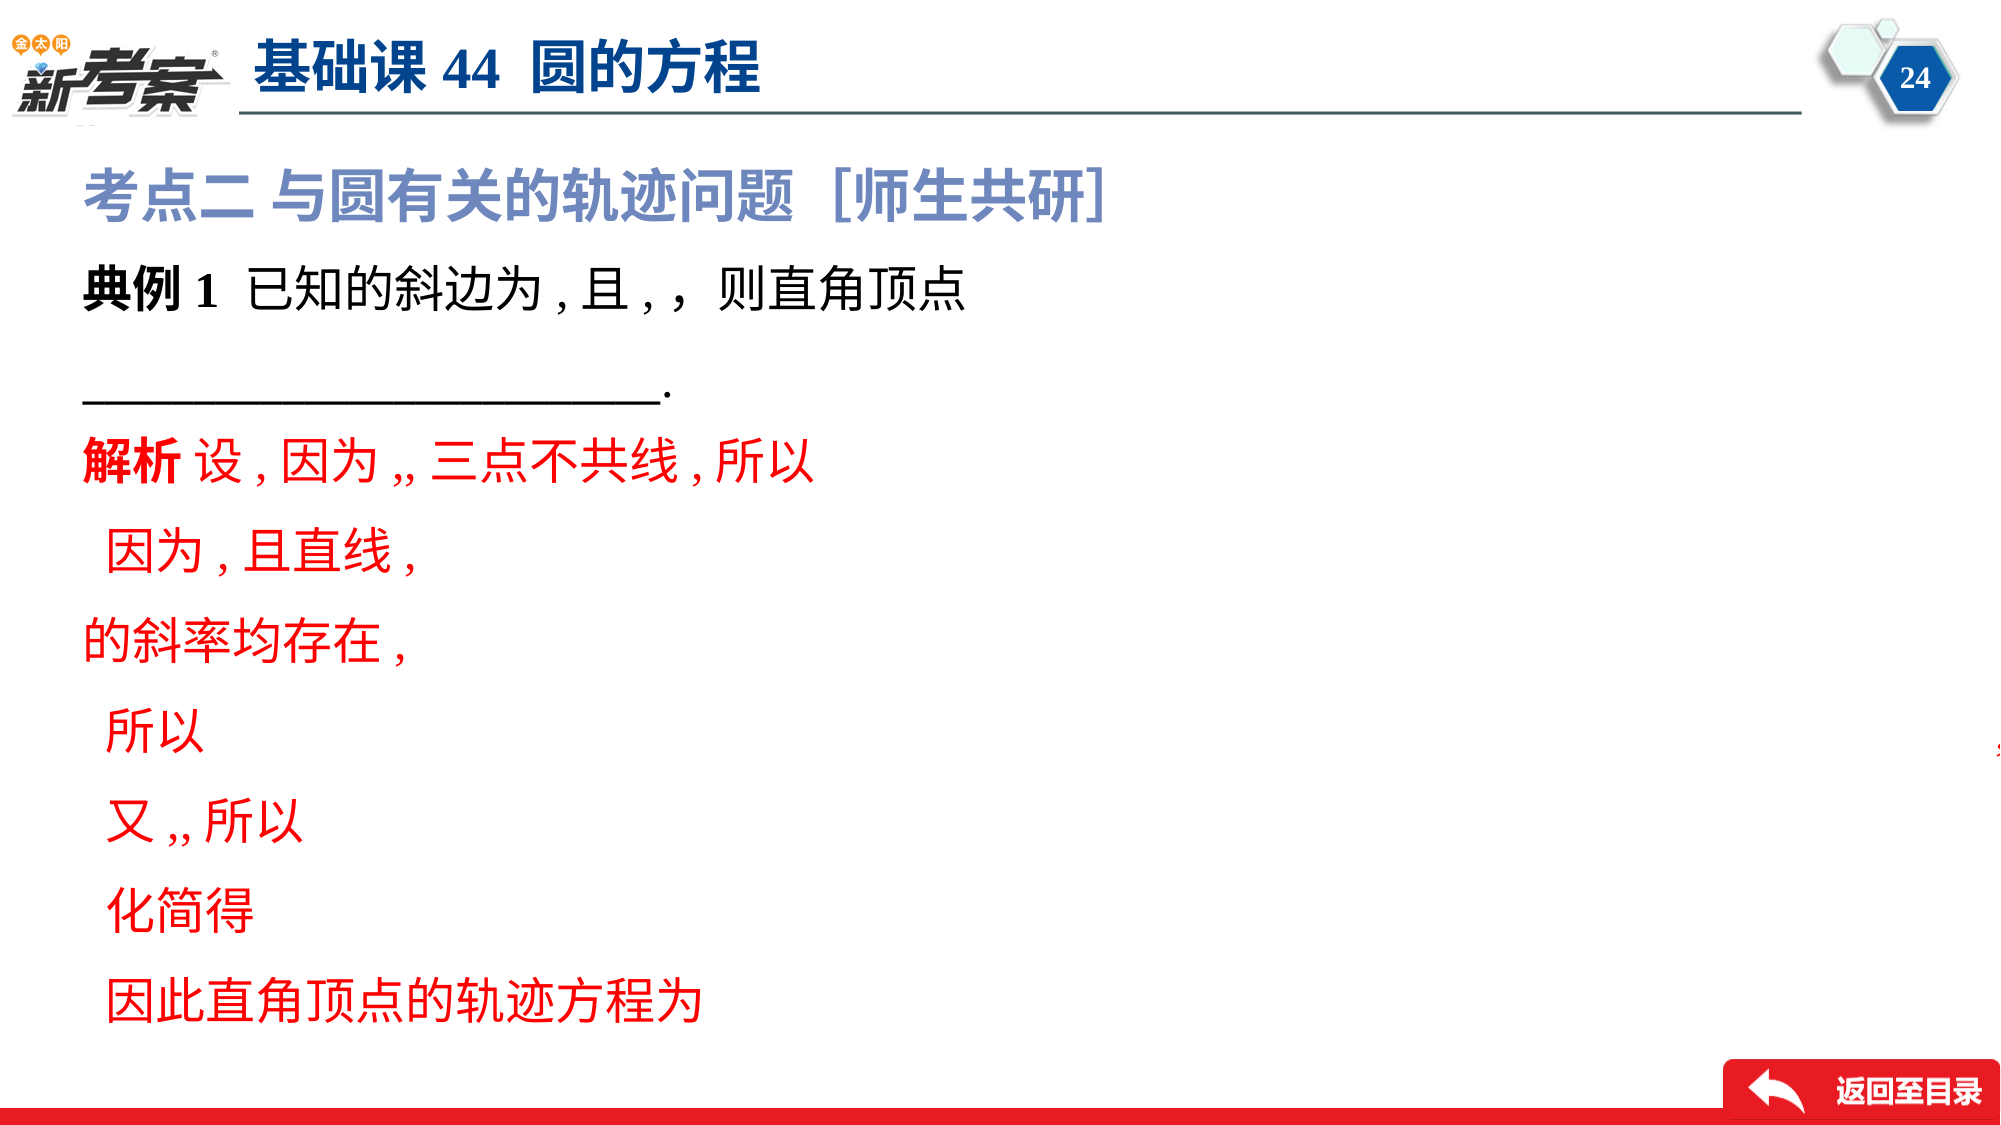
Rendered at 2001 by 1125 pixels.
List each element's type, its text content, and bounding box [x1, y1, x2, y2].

picture [0, 0, 2001, 1125]
text_box 考点二 与圆有关的轨迹问题［师生共研］ [82, 123, 1917, 288]
